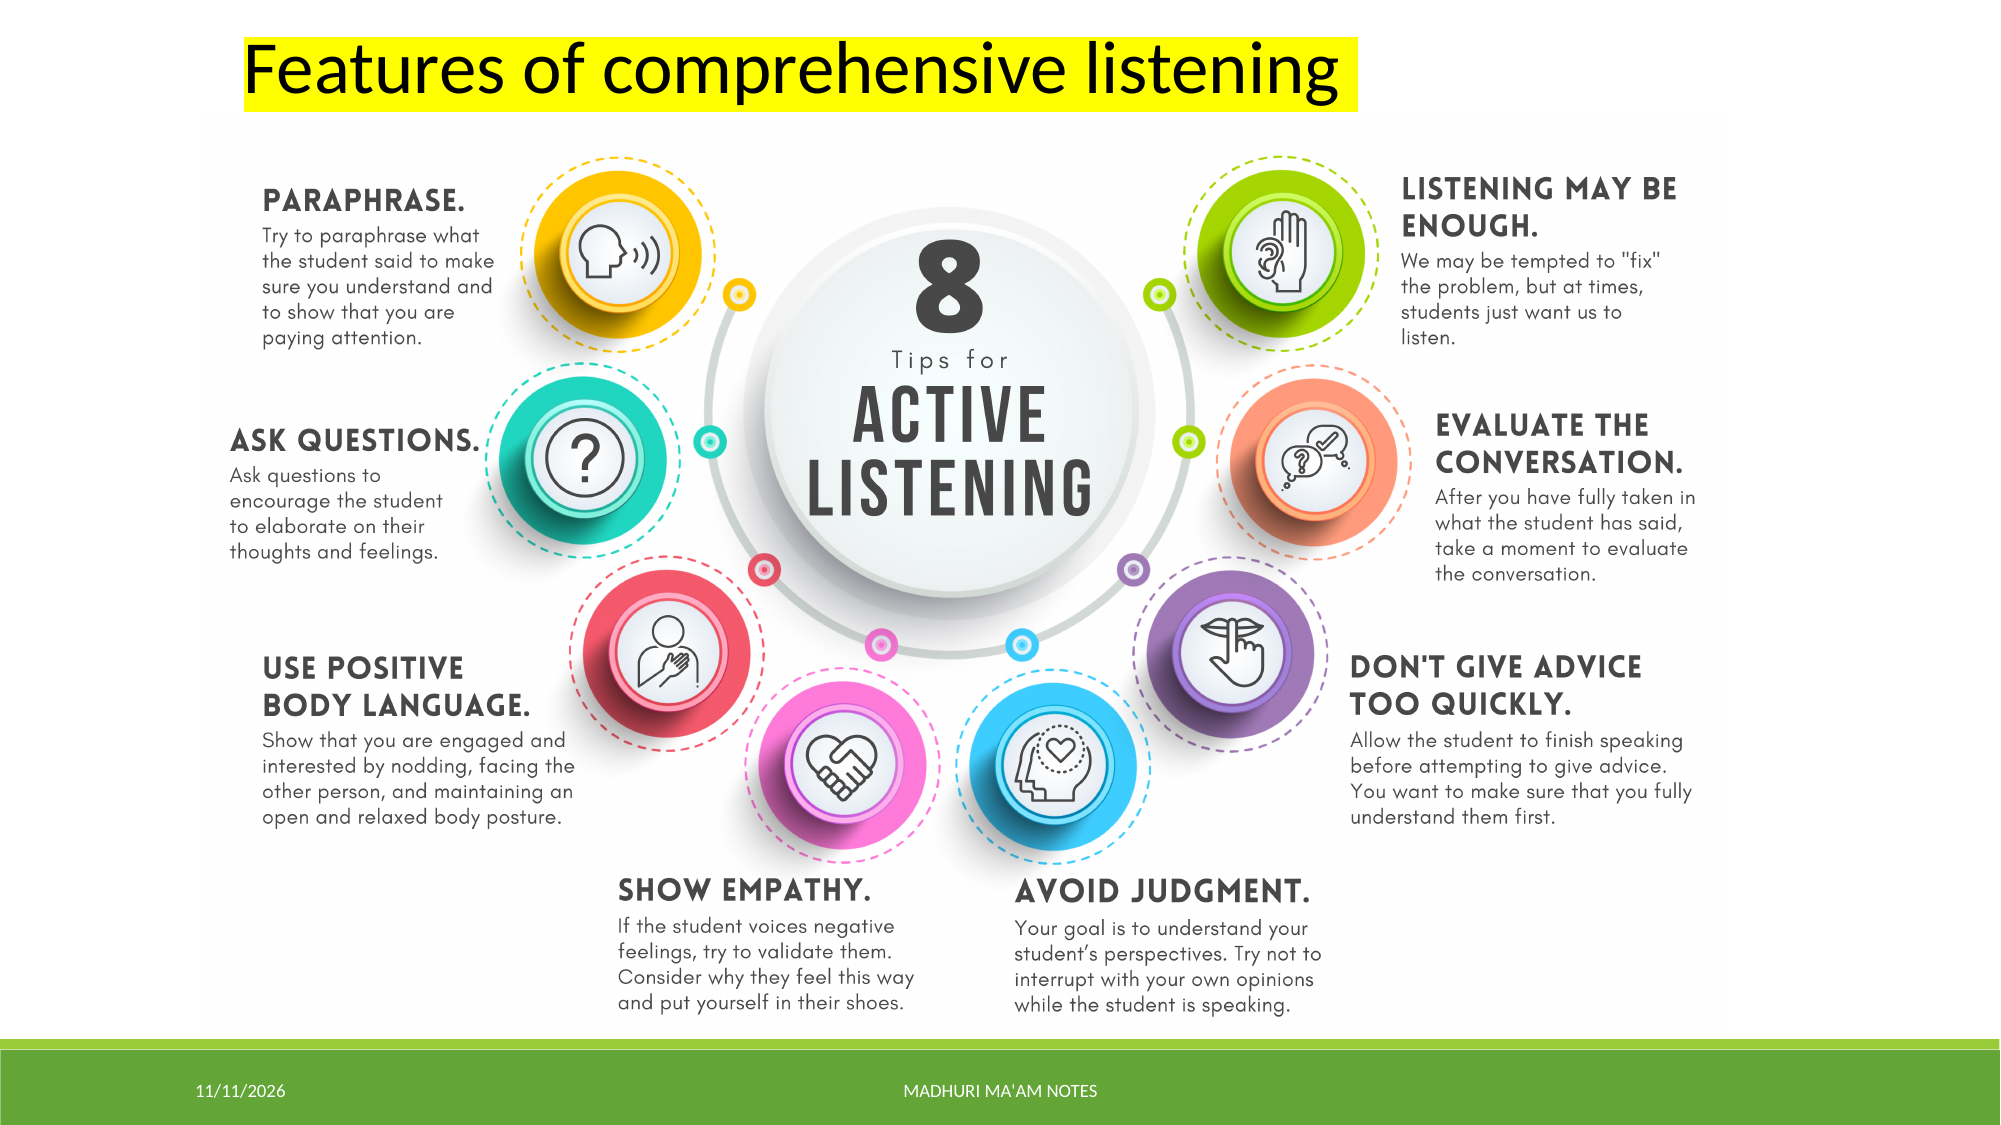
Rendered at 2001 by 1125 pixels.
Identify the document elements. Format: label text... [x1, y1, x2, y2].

picture [199, 114, 1729, 1032]
footer Madhuri Ma'am Notes [604, 1059, 1396, 1120]
text_box Features of comprehensive listening [229, 10, 1375, 112]
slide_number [180, 1059, 586, 1120]
